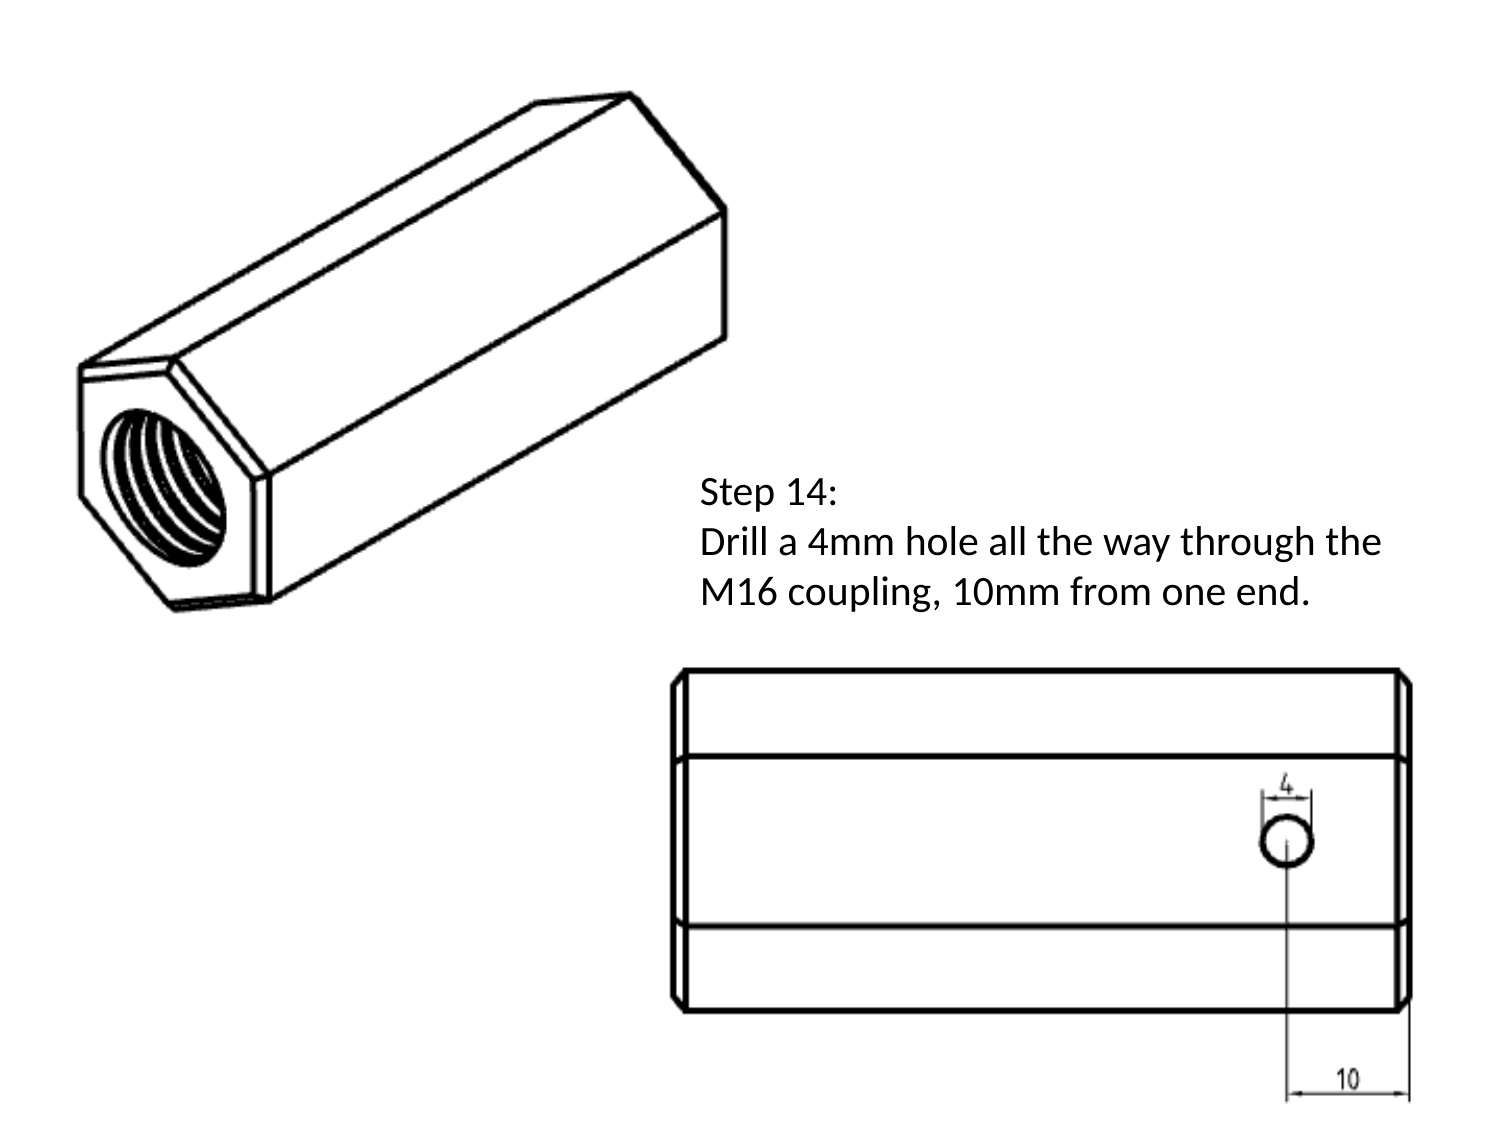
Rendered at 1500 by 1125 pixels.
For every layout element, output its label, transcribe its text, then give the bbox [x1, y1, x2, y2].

picture [55, 56, 763, 624]
picture [654, 641, 1436, 1125]
text_box Step 14: Drill a 4mm hole all the way through the M16 coupling, 10mm from one end. [766, 456, 1436, 622]
